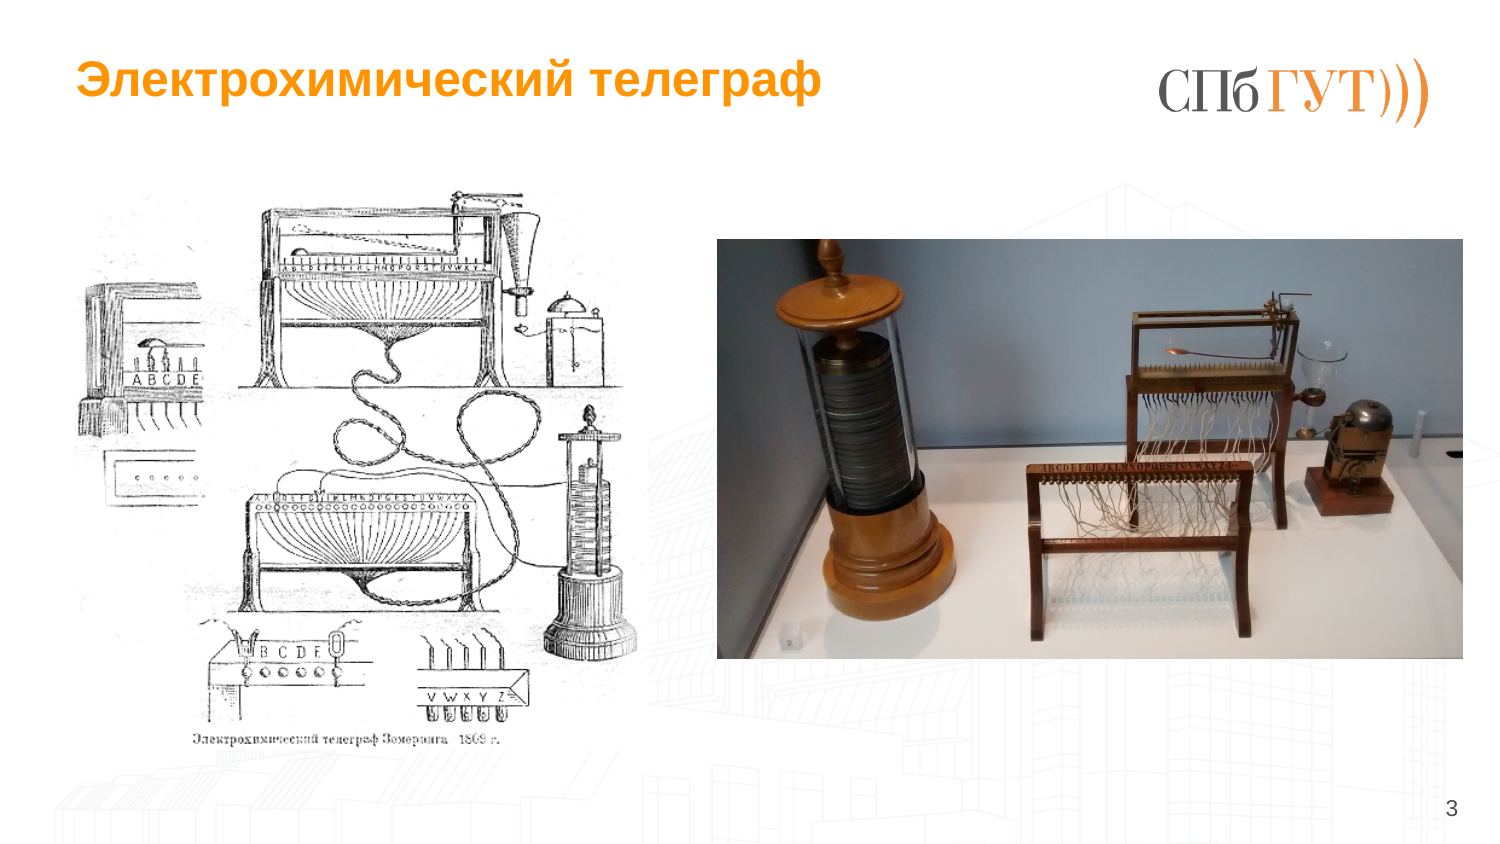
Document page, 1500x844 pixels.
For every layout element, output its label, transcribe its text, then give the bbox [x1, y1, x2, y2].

title Электрохимический телеграф [72, 55, 1099, 128]
slide_number <number> [1427, 790, 1462, 814]
picture [1159, 58, 1428, 128]
picture [54, 183, 1500, 844]
